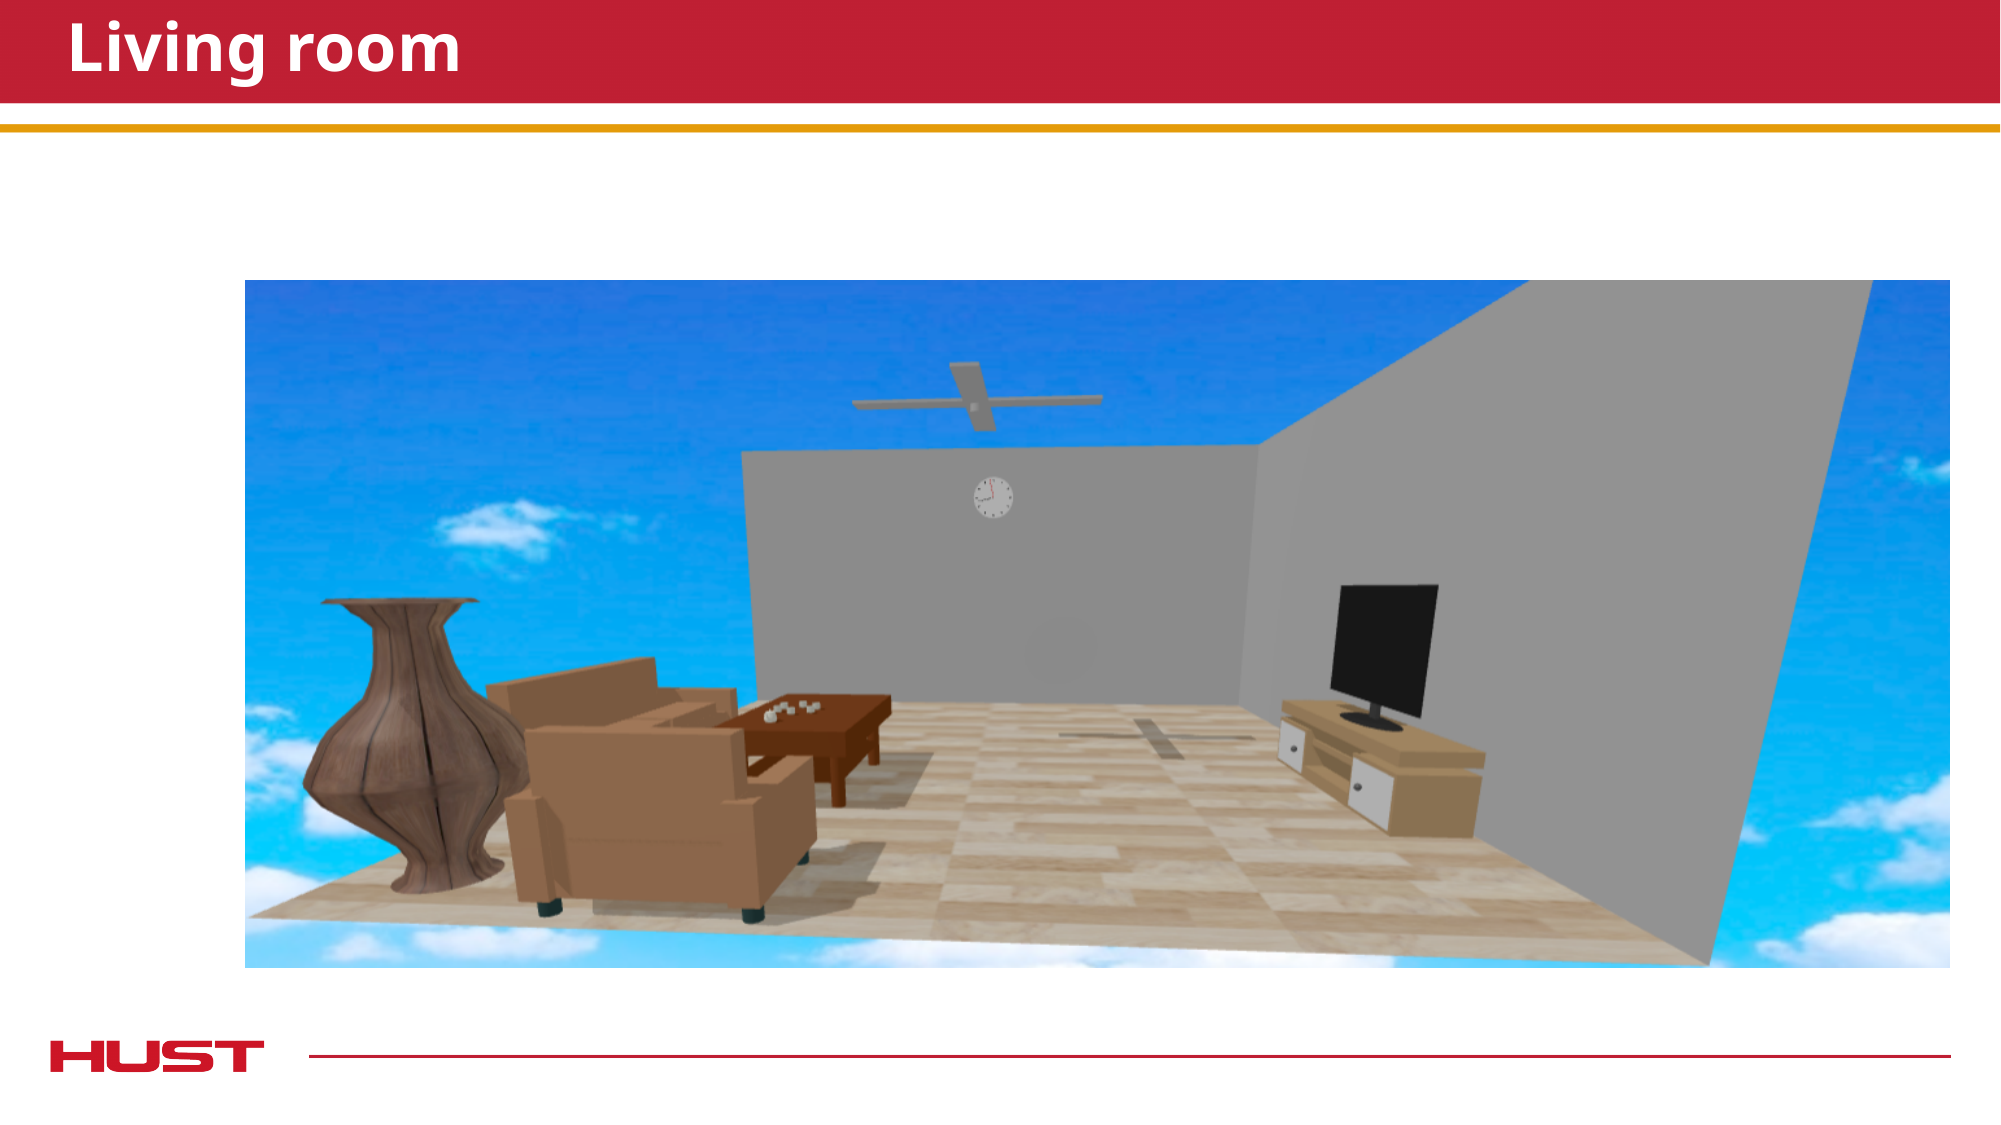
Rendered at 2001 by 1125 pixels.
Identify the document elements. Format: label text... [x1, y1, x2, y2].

title Living room [51, 12, 1949, 87]
picture [0, 0, 2001, 1125]
